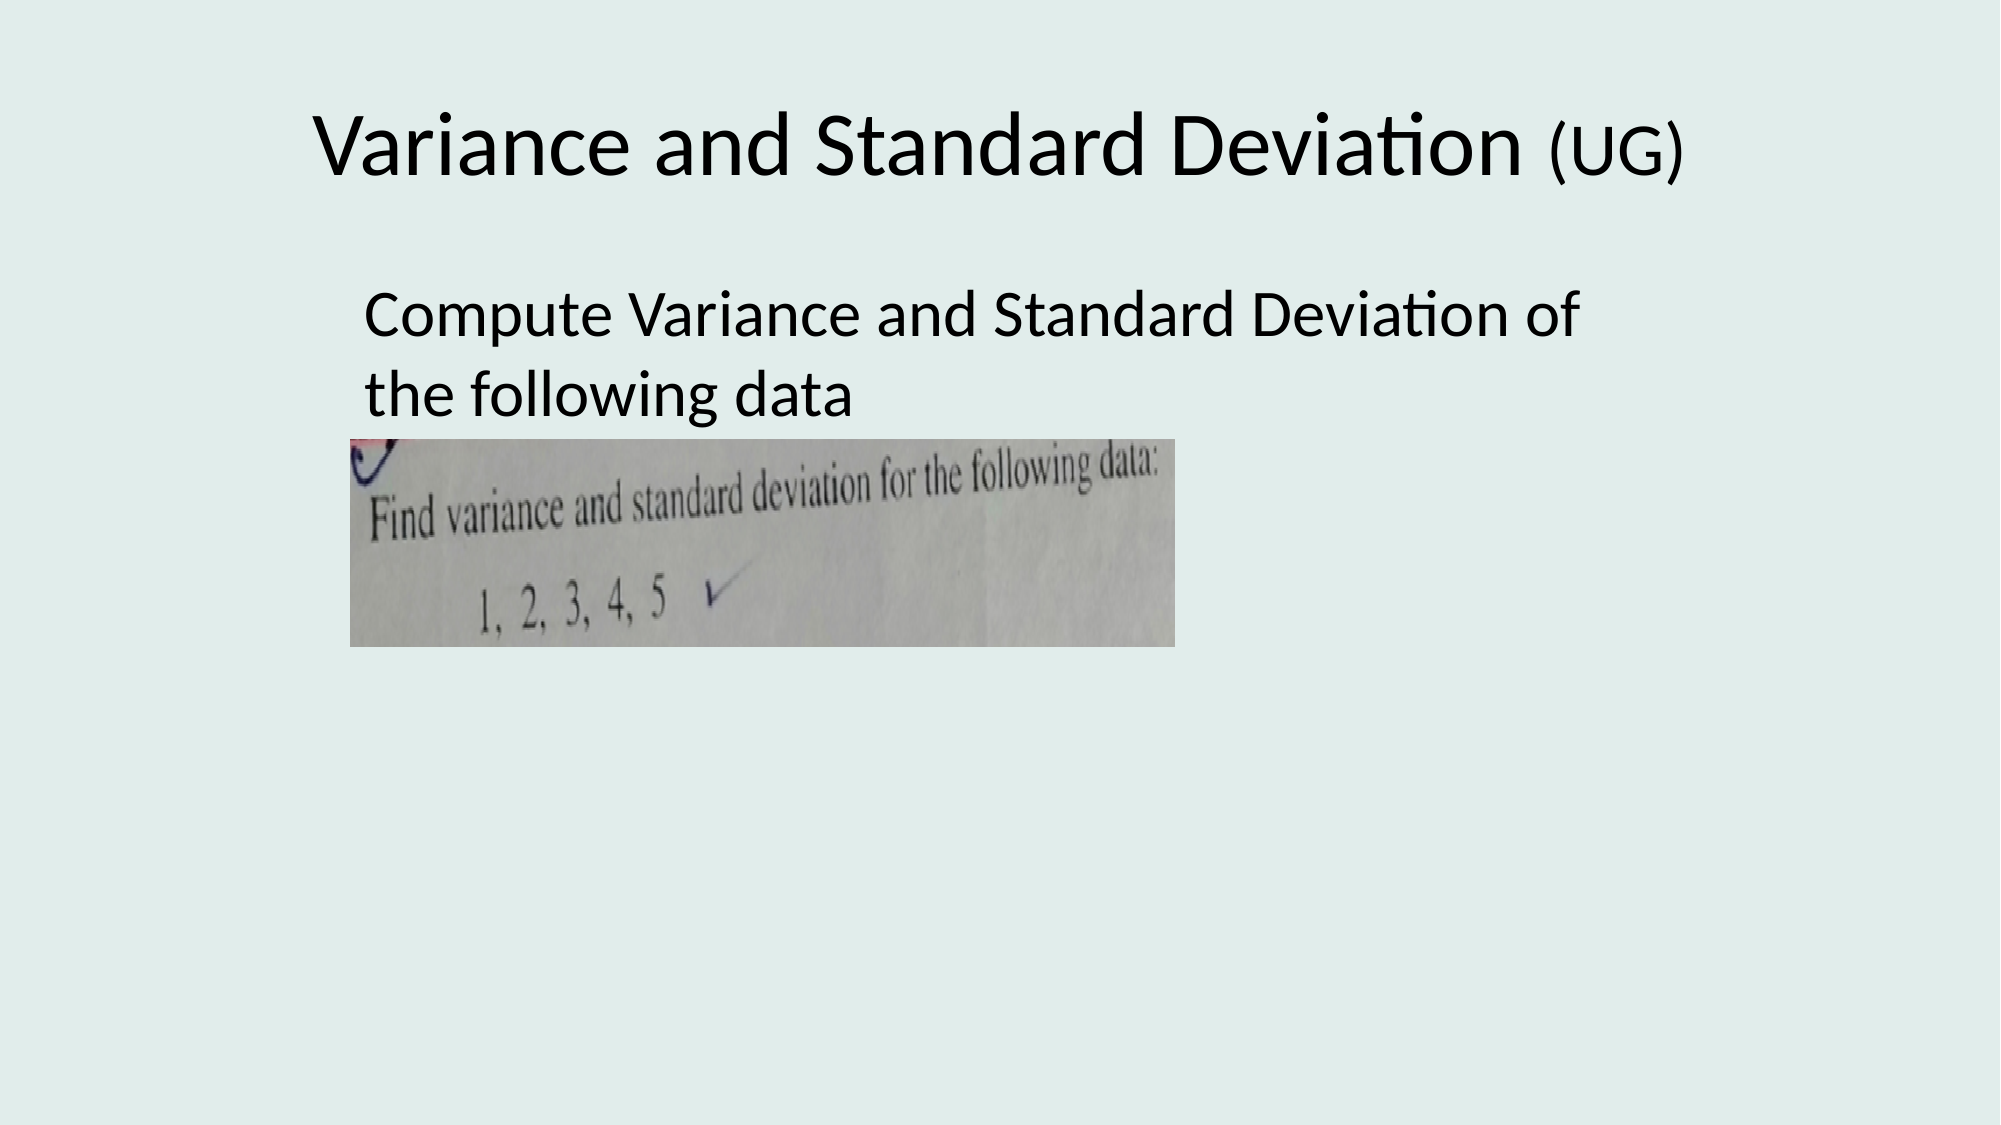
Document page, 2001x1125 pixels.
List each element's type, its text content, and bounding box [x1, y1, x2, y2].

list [349, 438, 1176, 647]
title Variance and Standard Deviation (UG) [99, 45, 1900, 233]
text_box Compute Variance and Standard Deviation of the following data [349, 262, 1613, 438]
